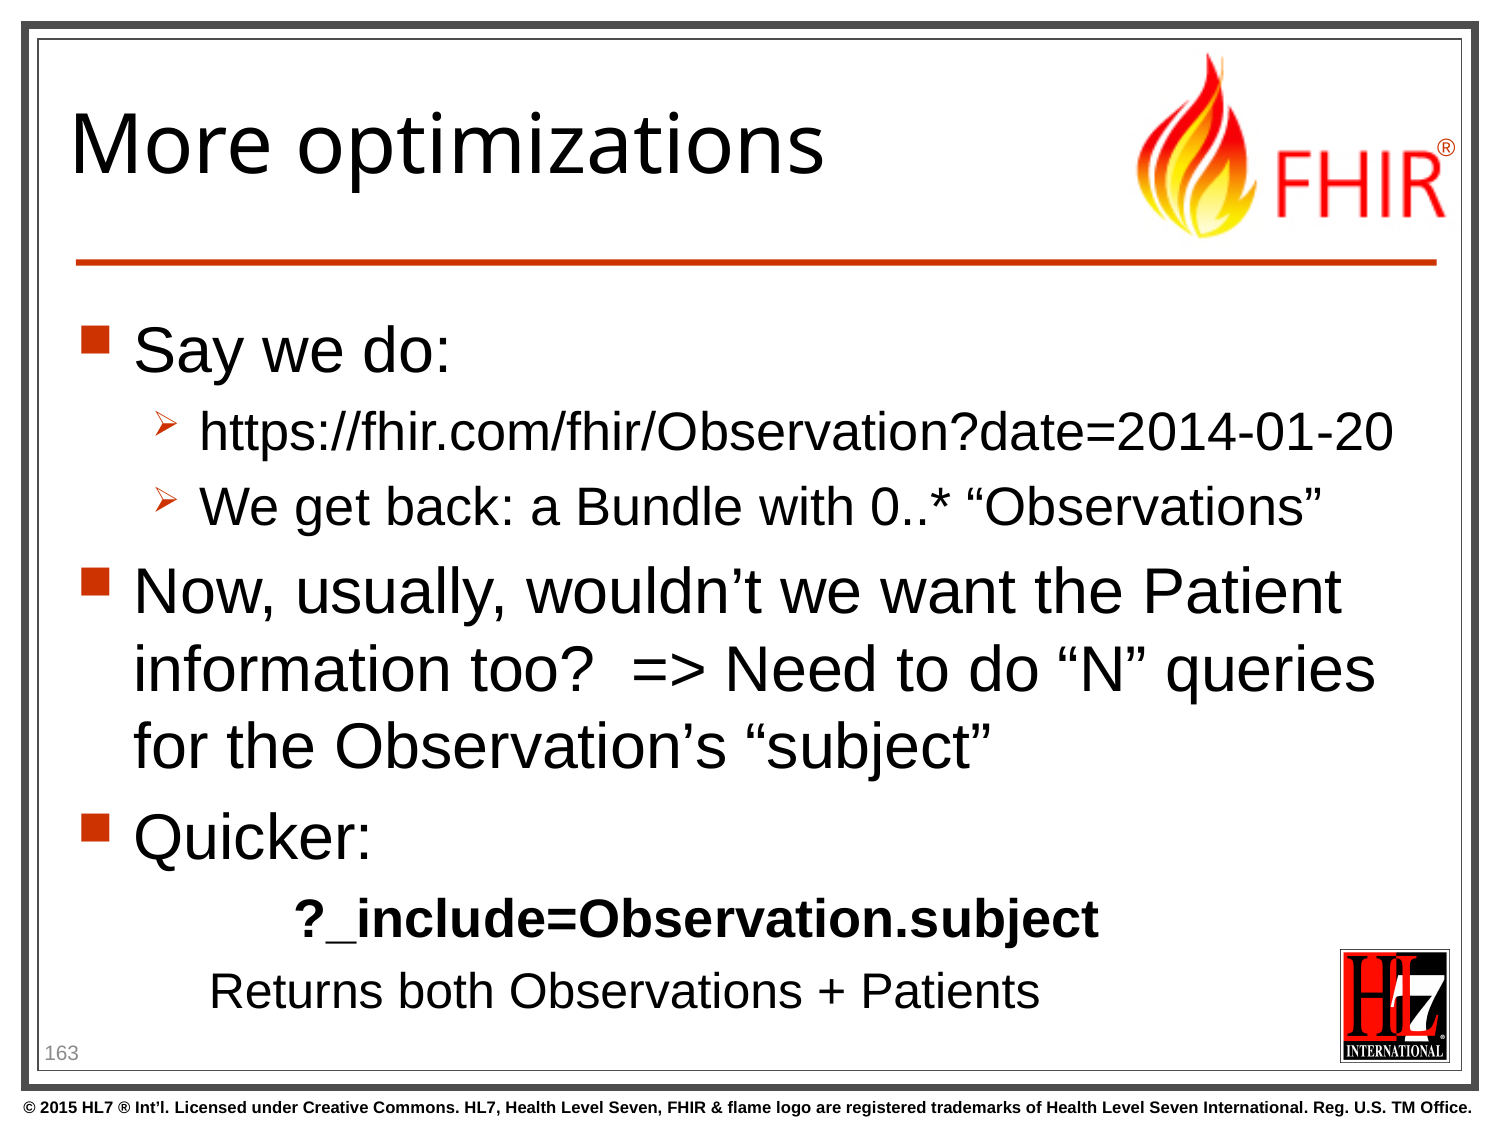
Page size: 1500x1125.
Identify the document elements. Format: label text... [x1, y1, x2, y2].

picture [1124, 42, 1458, 249]
picture [1340, 949, 1450, 1063]
list Say we do: https://fhir.com/fhir/Observation?date=2014-01-20 We get back: a Bundle with 0..* “Observations” Now, usually, wouldn’t we want the Patient information too? => Need to do “N” queries for the Observation’s “subject” Quicker: ?_include=Observation.subject Returns both Observations + Patients [62, 299, 1438, 1059]
slide_number 163 [29, 1034, 148, 1071]
title More optimizations [53, 54, 1128, 244]
